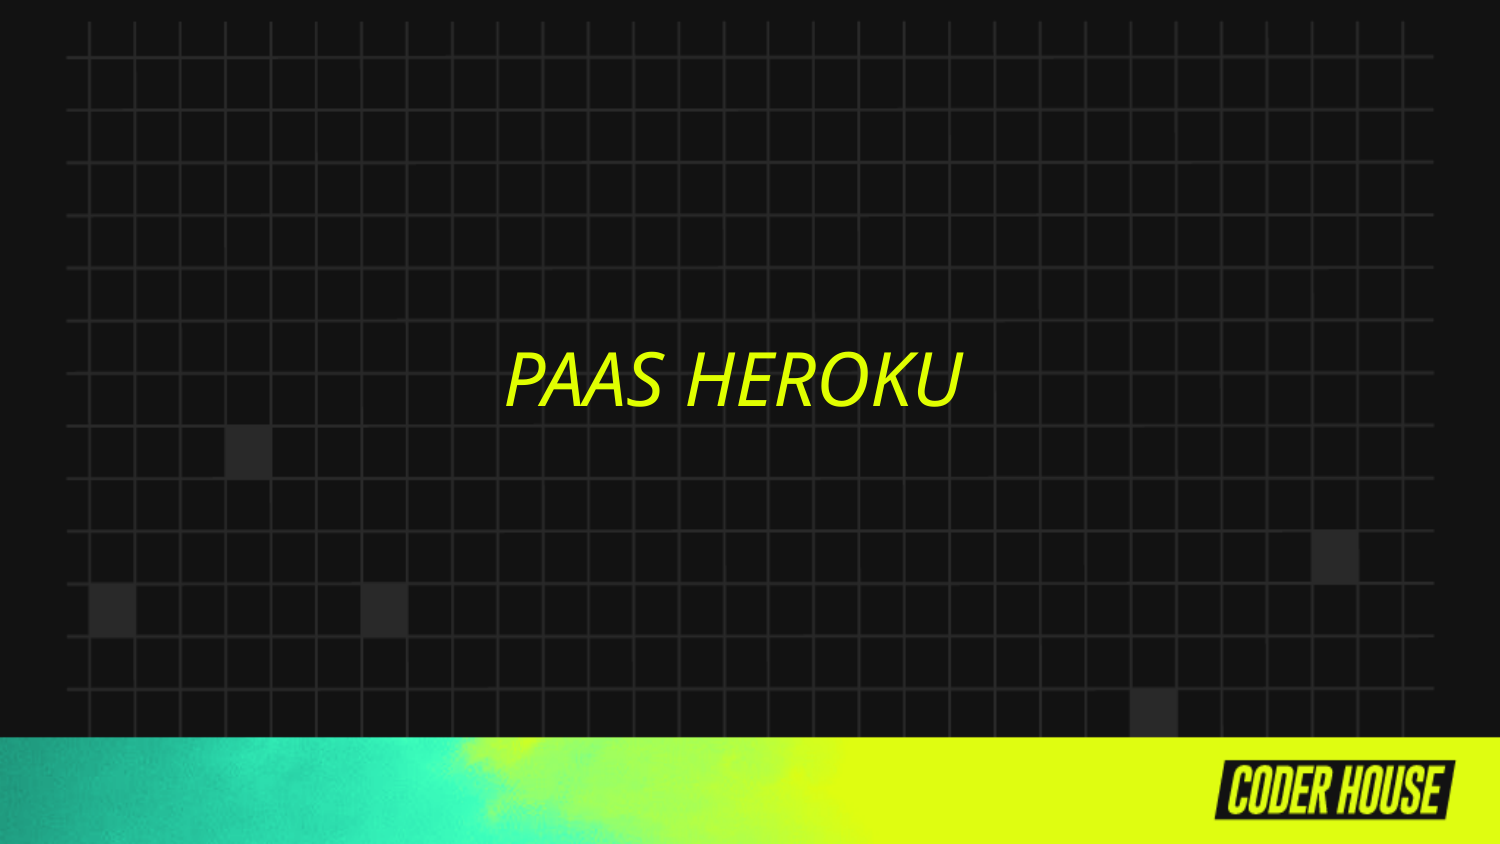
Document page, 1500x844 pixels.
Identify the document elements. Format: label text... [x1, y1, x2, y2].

picture [0, 0, 1500, 844]
text_box PAAS HEROKU [301, 318, 1166, 435]
